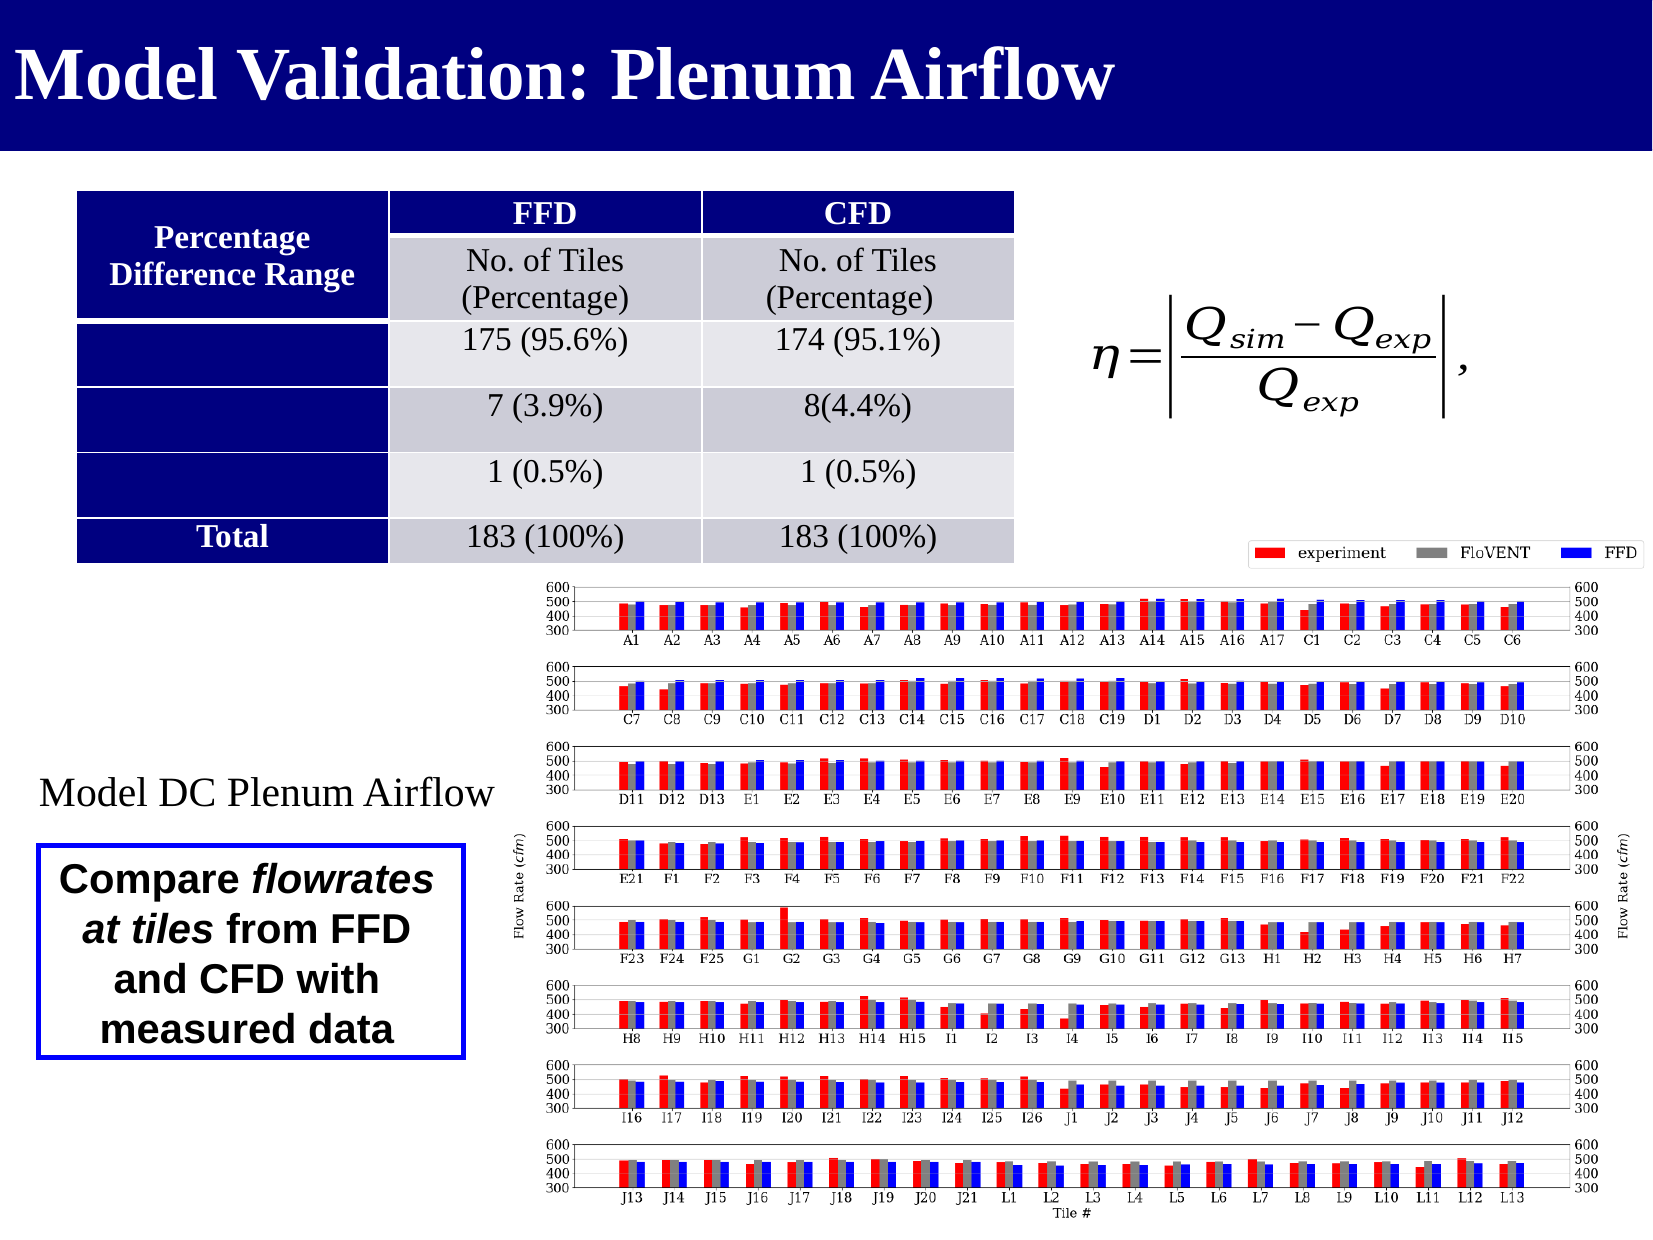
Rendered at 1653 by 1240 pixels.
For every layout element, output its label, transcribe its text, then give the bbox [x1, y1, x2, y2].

picture [500, 531, 1652, 1240]
text_box [38, 845, 464, 1058]
title Model Validation: Plenum Airflow [0, 0, 1547, 148]
text_box [0, 0, 1653, 150]
text_box Compare flowrates at tiles from FFD and CFD with measured data [30, 844, 464, 1110]
text_box Model DC Plenum Airflow [6, 756, 495, 822]
